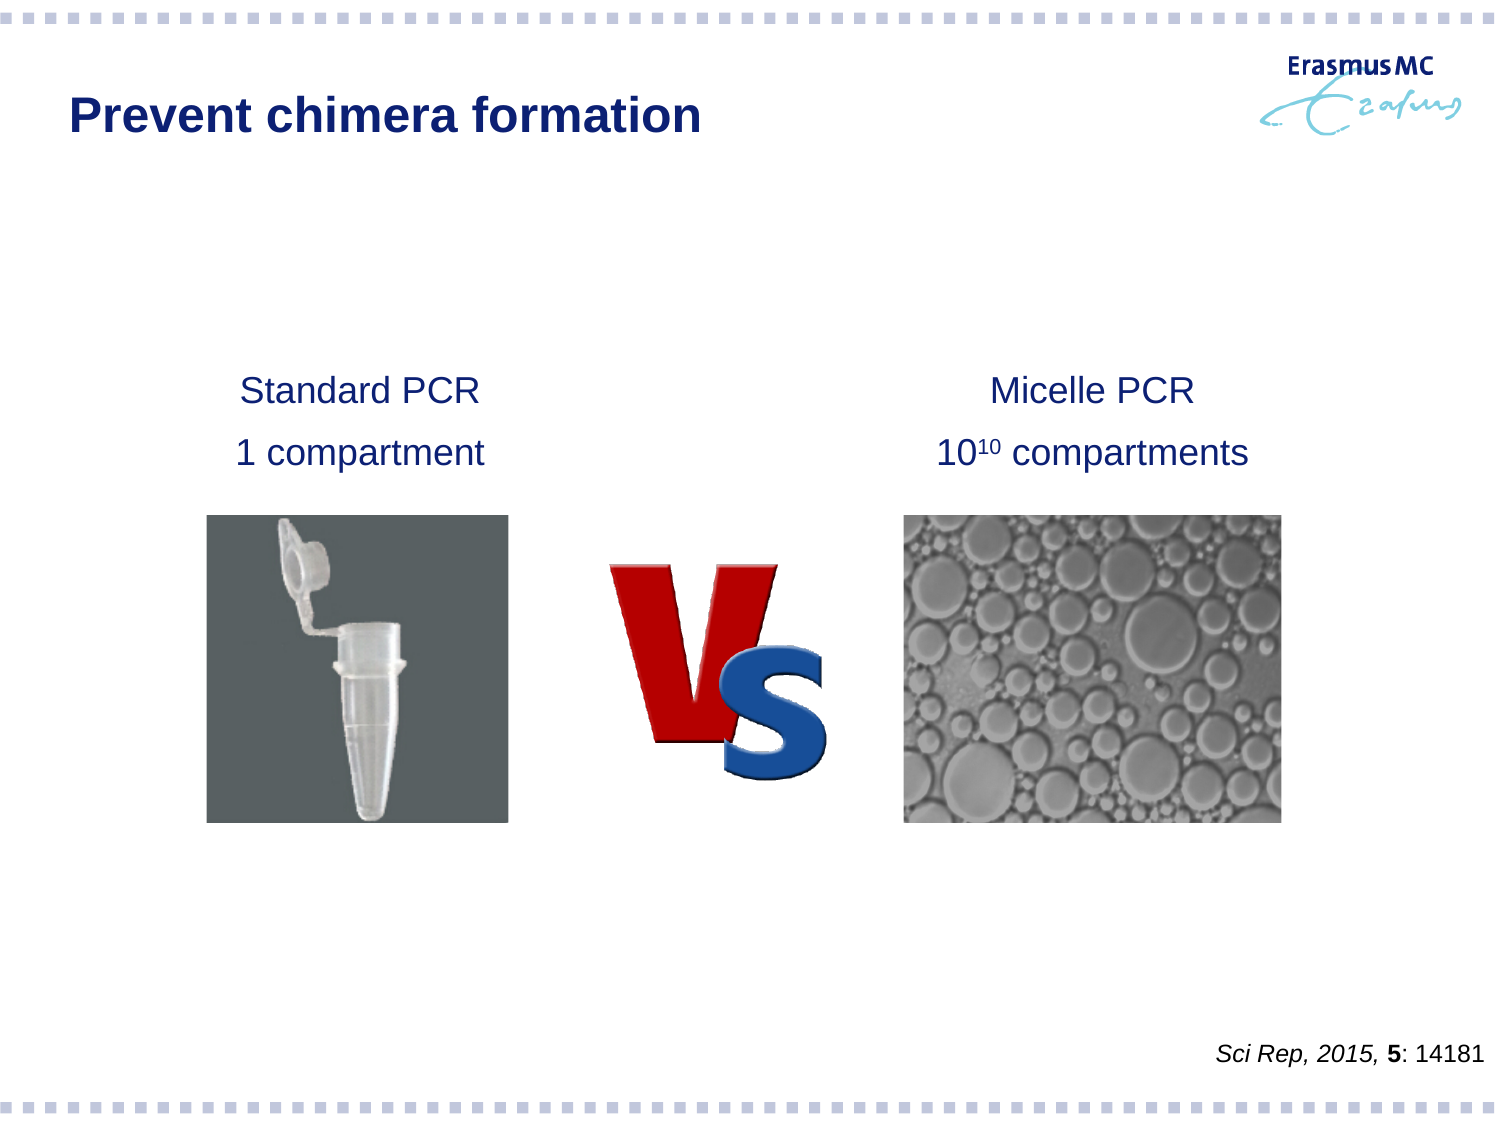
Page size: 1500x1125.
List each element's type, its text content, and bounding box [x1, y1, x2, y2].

list Standard PCR 1 compartment [206, 349, 514, 480]
picture [0, 0, 1500, 1125]
text_box Micelle PCR 1010 compartments [879, 349, 1306, 480]
text_box Sci Rep, 2015, 5: 14181 [844, 1030, 1500, 1075]
title Prevent chimera formation [53, 50, 1238, 150]
